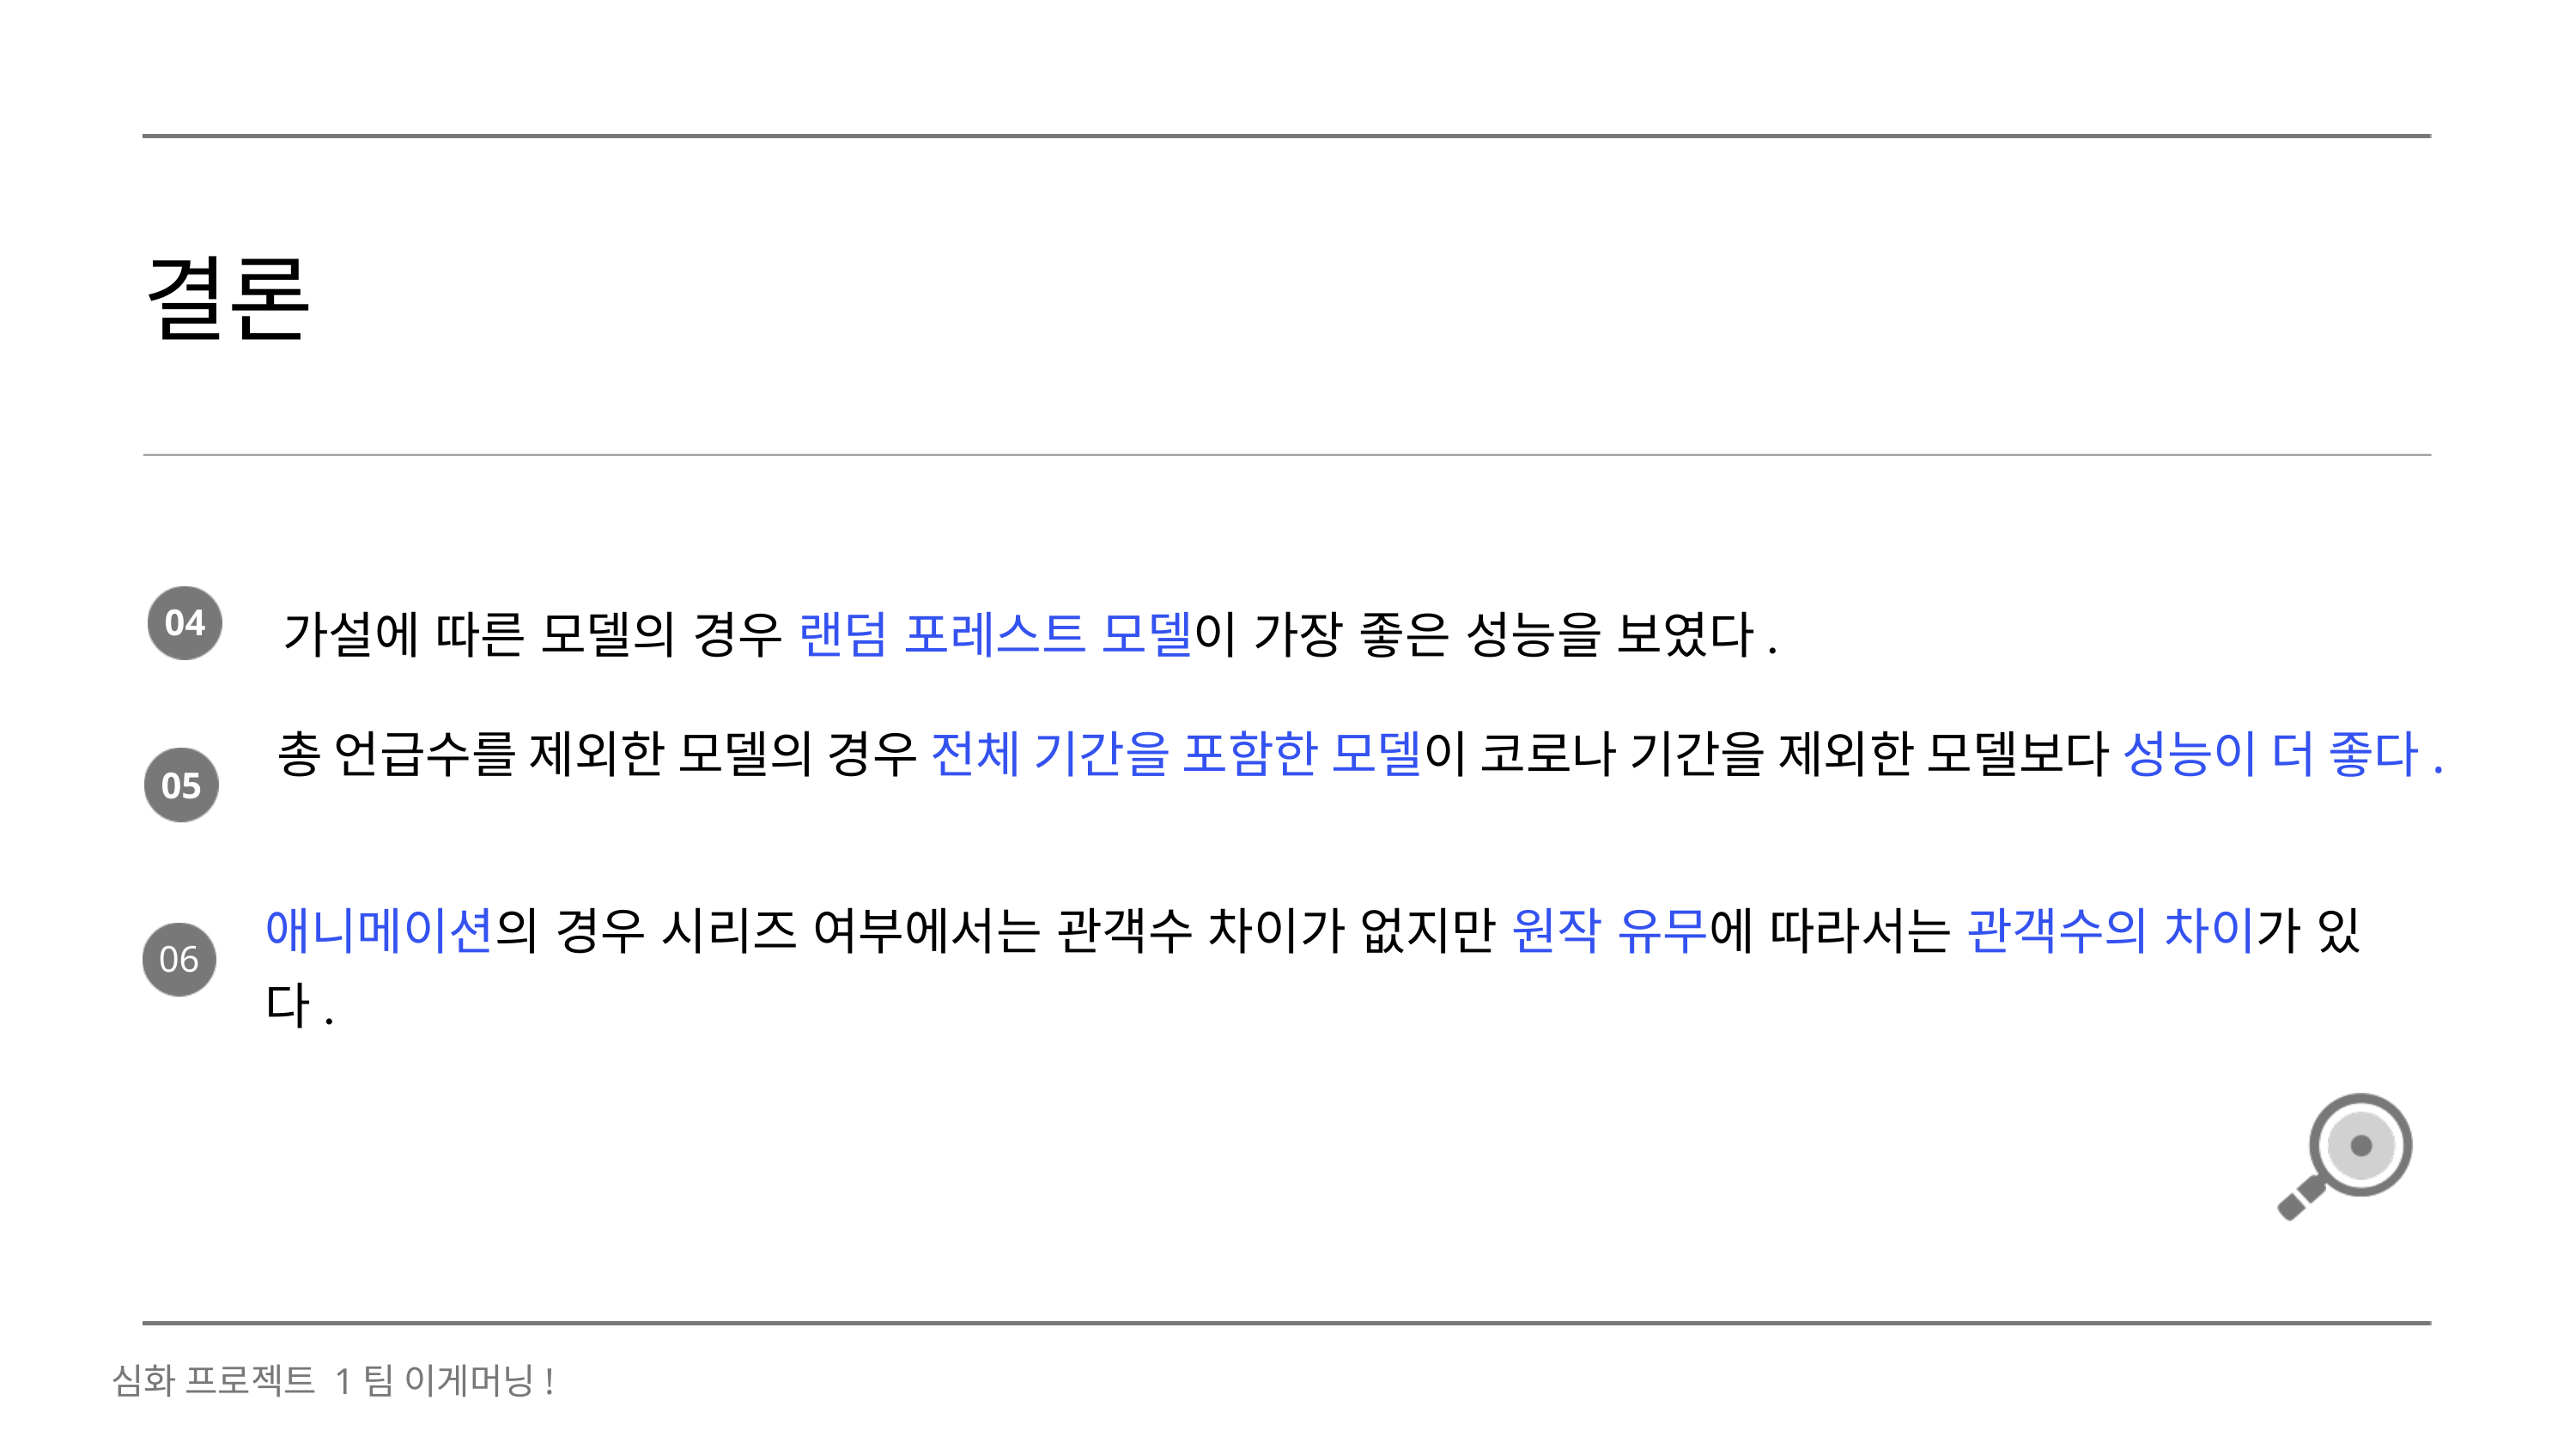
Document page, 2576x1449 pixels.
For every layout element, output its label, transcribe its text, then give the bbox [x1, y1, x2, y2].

text_box 결론 [143, 228, 1722, 361]
picture [142, 923, 216, 997]
picture [143, 133, 2432, 138]
text_box 애니메이션의 경우 시리즈 여부에서는 관객수 차이가 없지만 원작 유무에 따라서는 관객수의 차이가 있다. [264, 908, 2423, 1011]
picture [144, 748, 219, 822]
picture [143, 1321, 2432, 1325]
text_box 가설에 따른 모델의 경우 랜덤 포레스트 모델이 가장 좋은 성능을 보였다. [283, 591, 2142, 661]
picture [2232, 1044, 2458, 1270]
text_box 총 언급수를 제외한 모델의 경우 전체 기간을 포함한 모델이 코로나 기간을 제외한 모델보다 성능이 더 좋다. [276, 748, 2435, 819]
picture [148, 586, 222, 660]
text_box 심화 프로젝트 1팀 이게머닝! [111, 1330, 613, 1434]
